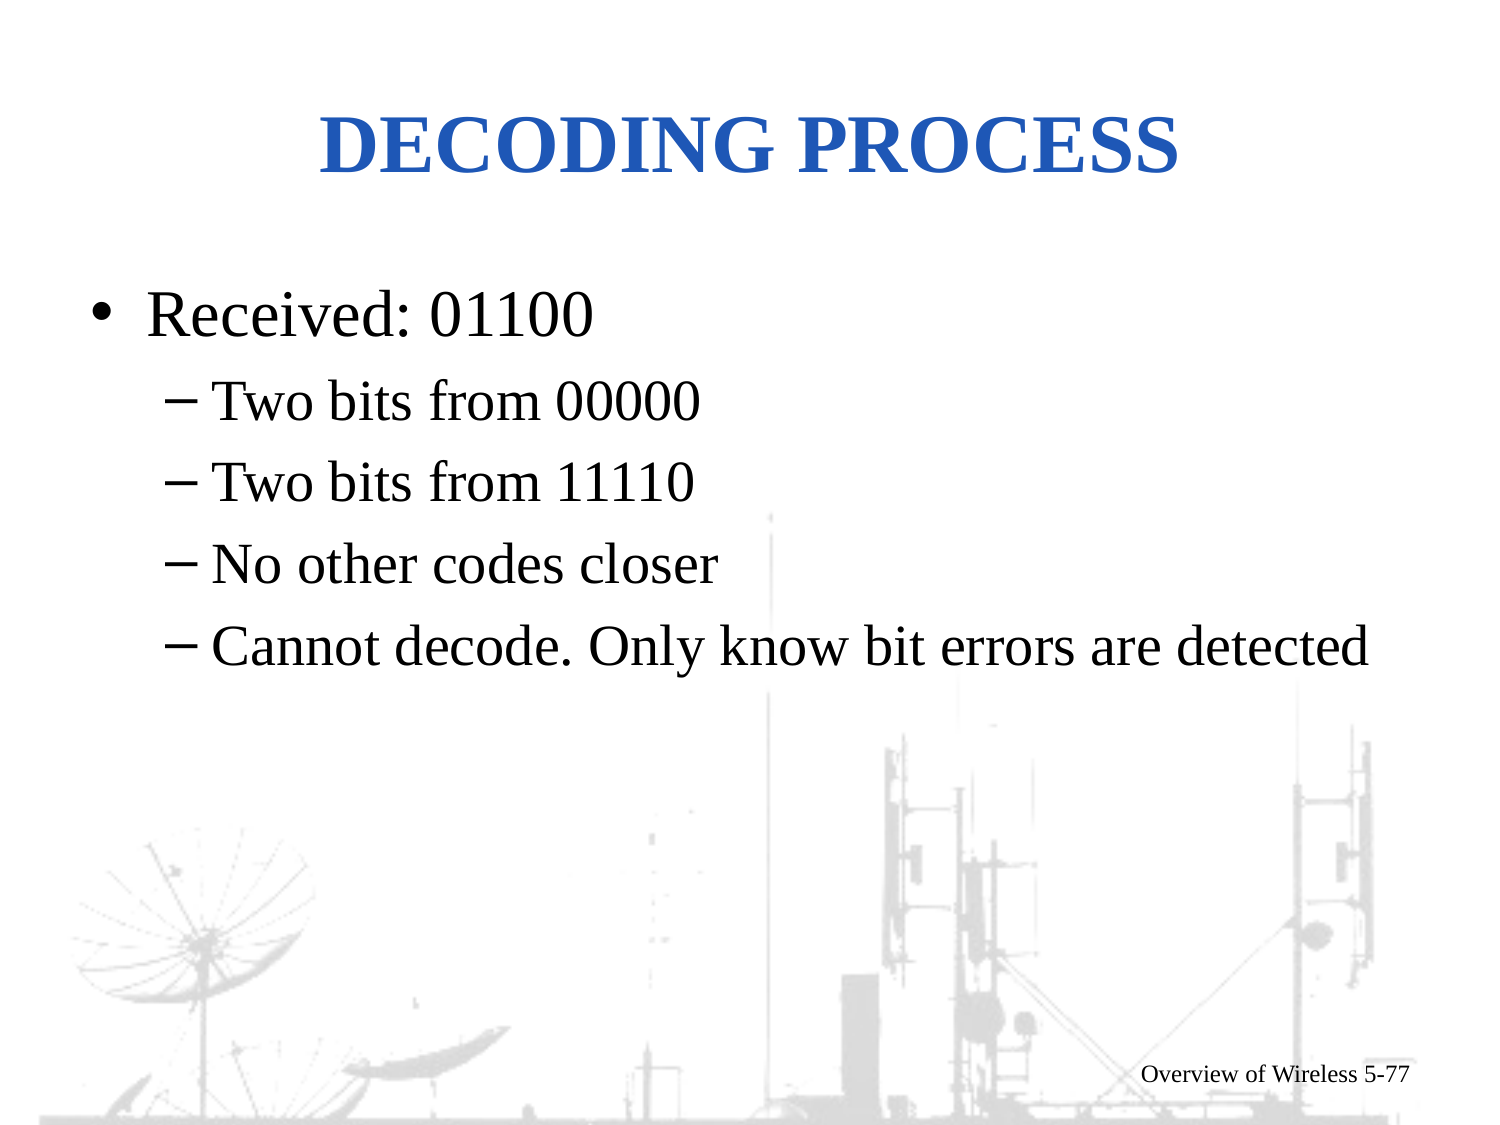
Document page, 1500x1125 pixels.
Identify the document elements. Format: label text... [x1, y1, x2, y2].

list Received: 01100 Two bits from 00000 Two bits from 11110 No other codes closer Cannot decode. Only know bit errors are detected [75, 262, 1425, 1005]
slide_number Overview of Wireless 5-77 [893, 1042, 1425, 1103]
title Decoding process [75, 45, 1425, 233]
